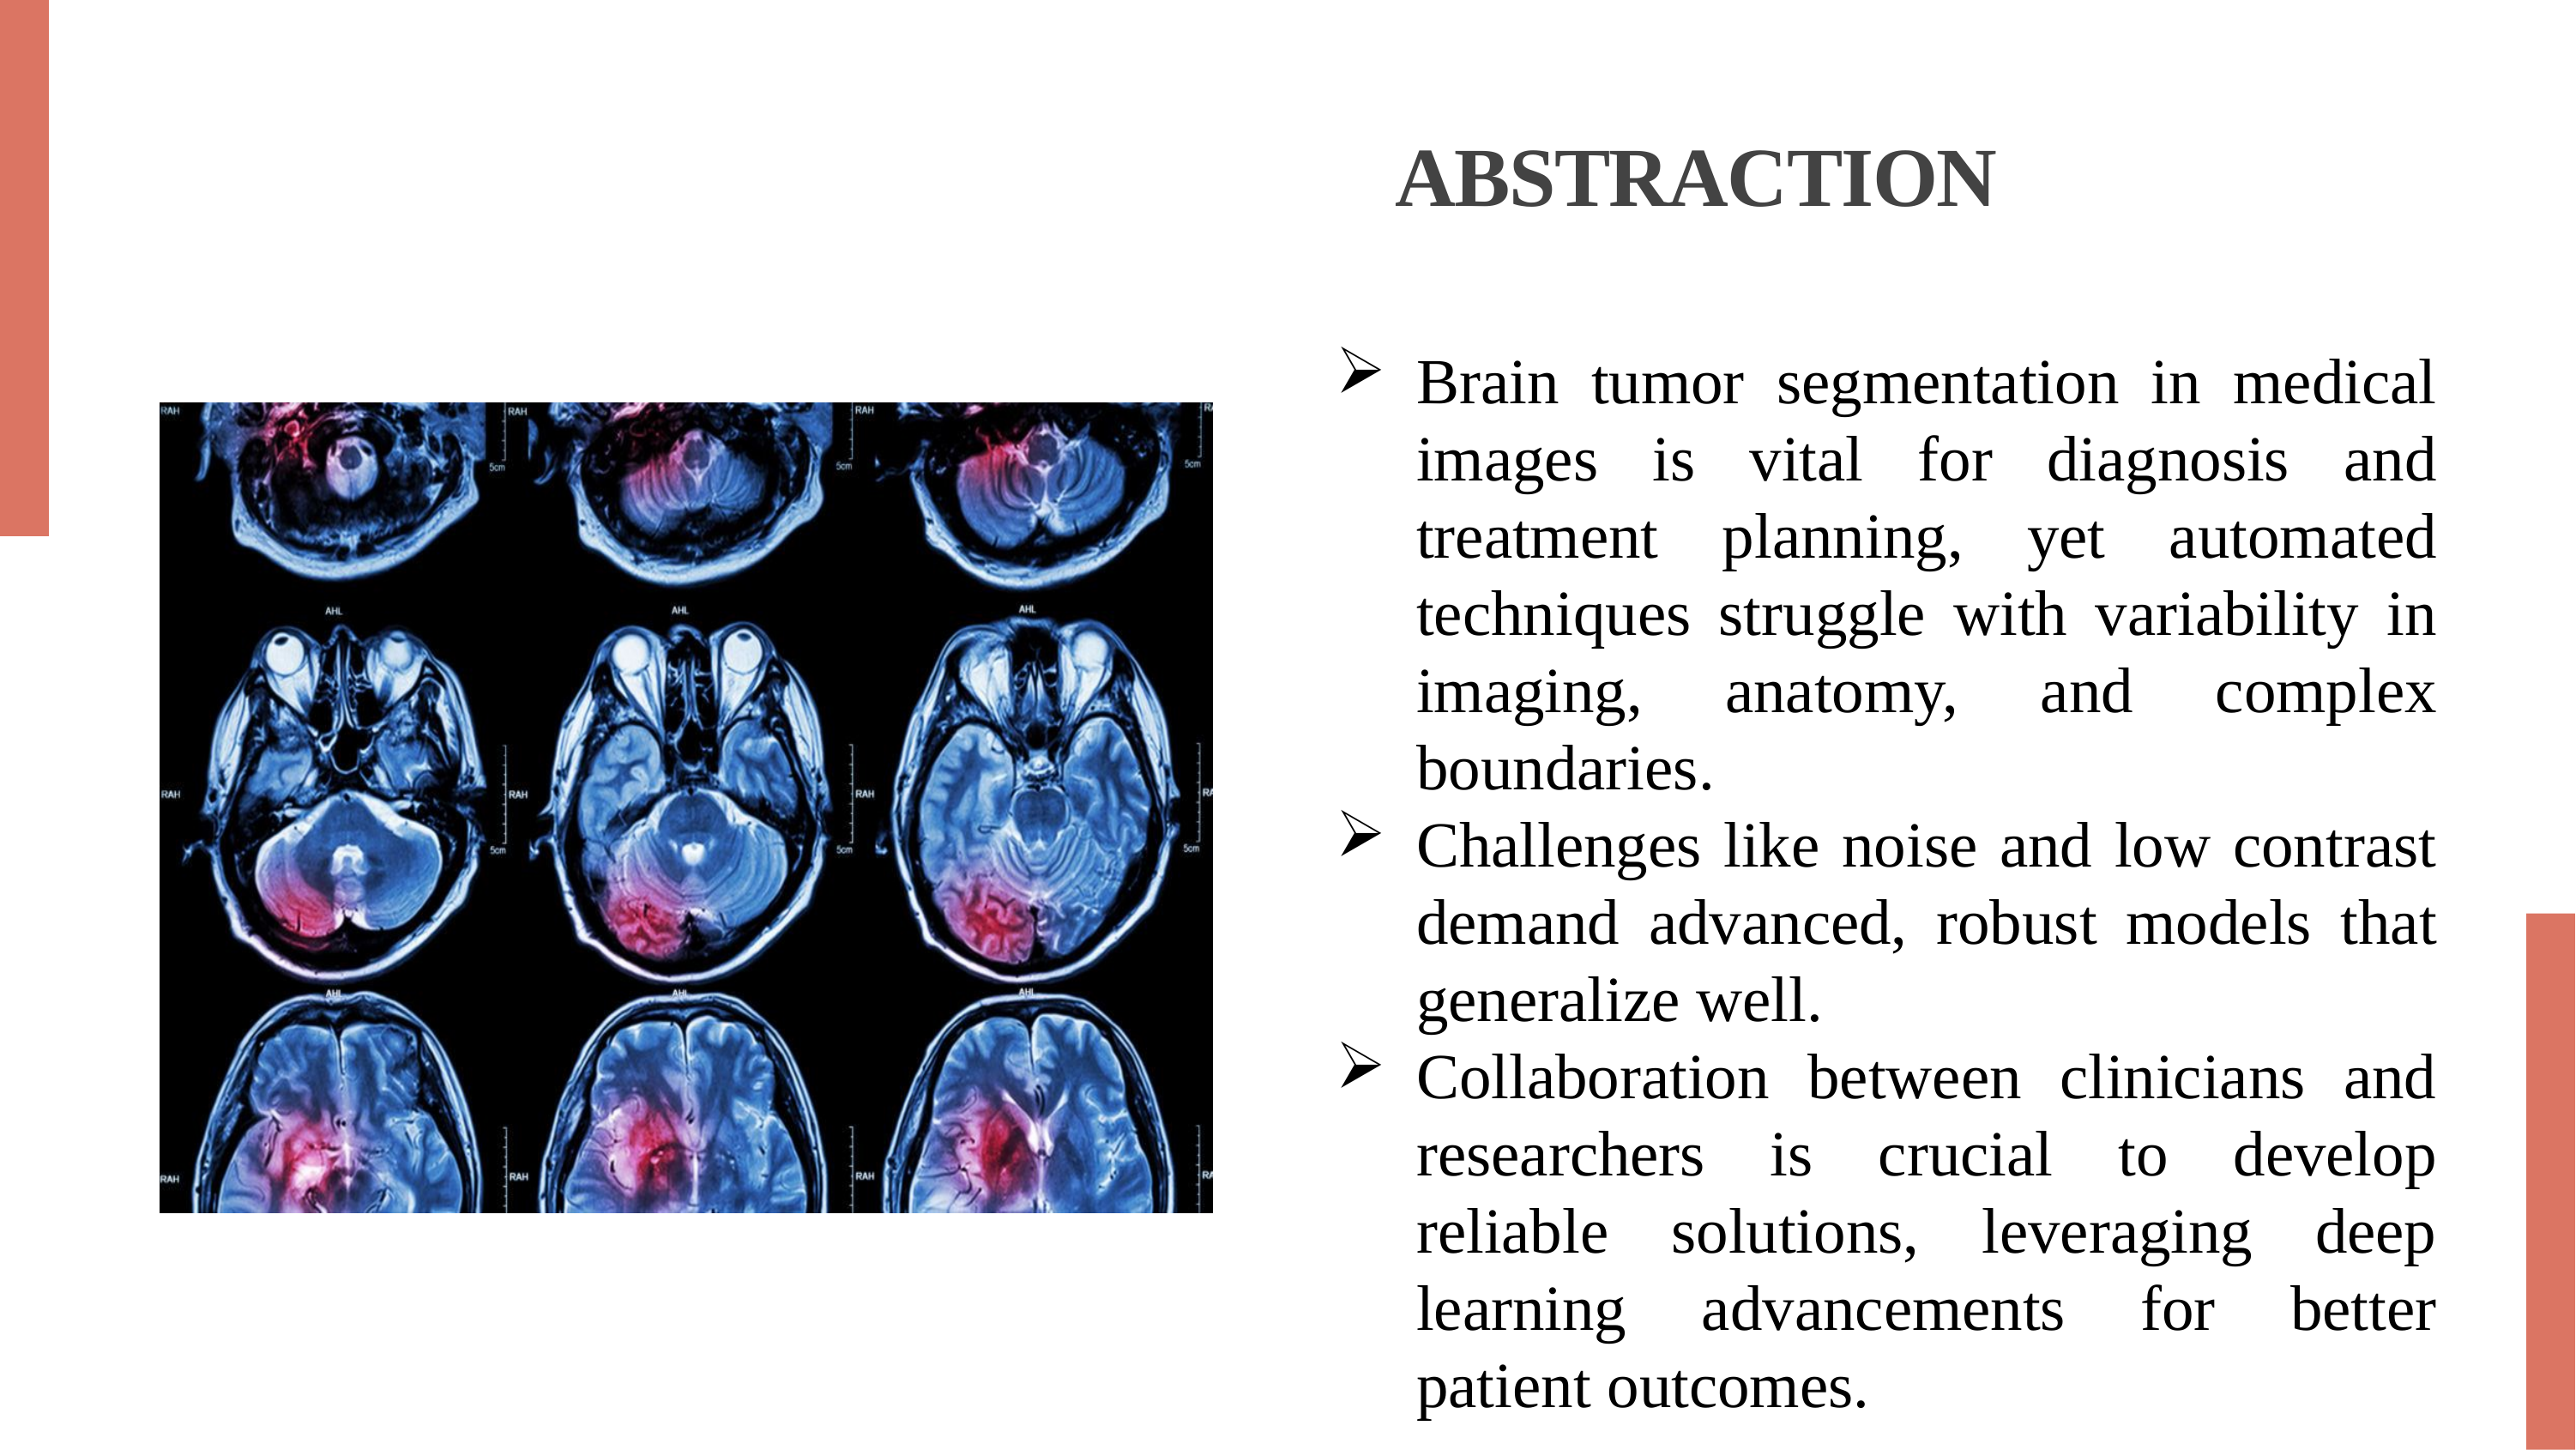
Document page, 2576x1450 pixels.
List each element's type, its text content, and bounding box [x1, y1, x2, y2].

text_box [2526, 913, 2575, 1450]
text_box [0, 0, 49, 536]
title ABSTRACTION [1393, 120, 2255, 333]
picture [160, 402, 1213, 1213]
text_box Brain tumor segmentation in medical images is vital for diagnosis and treatment planning, yet automated techniques struggle with variability in imaging, anatomy, and complex boundaries. Challenges like noise and low contrast demand advanced, robust models that generalize well. Collaboration between clinicians and researchers is crucial to develop reliable solutions, leveraging deep learning advancements for better patient outcomes. [1323, 333, 2451, 1428]
